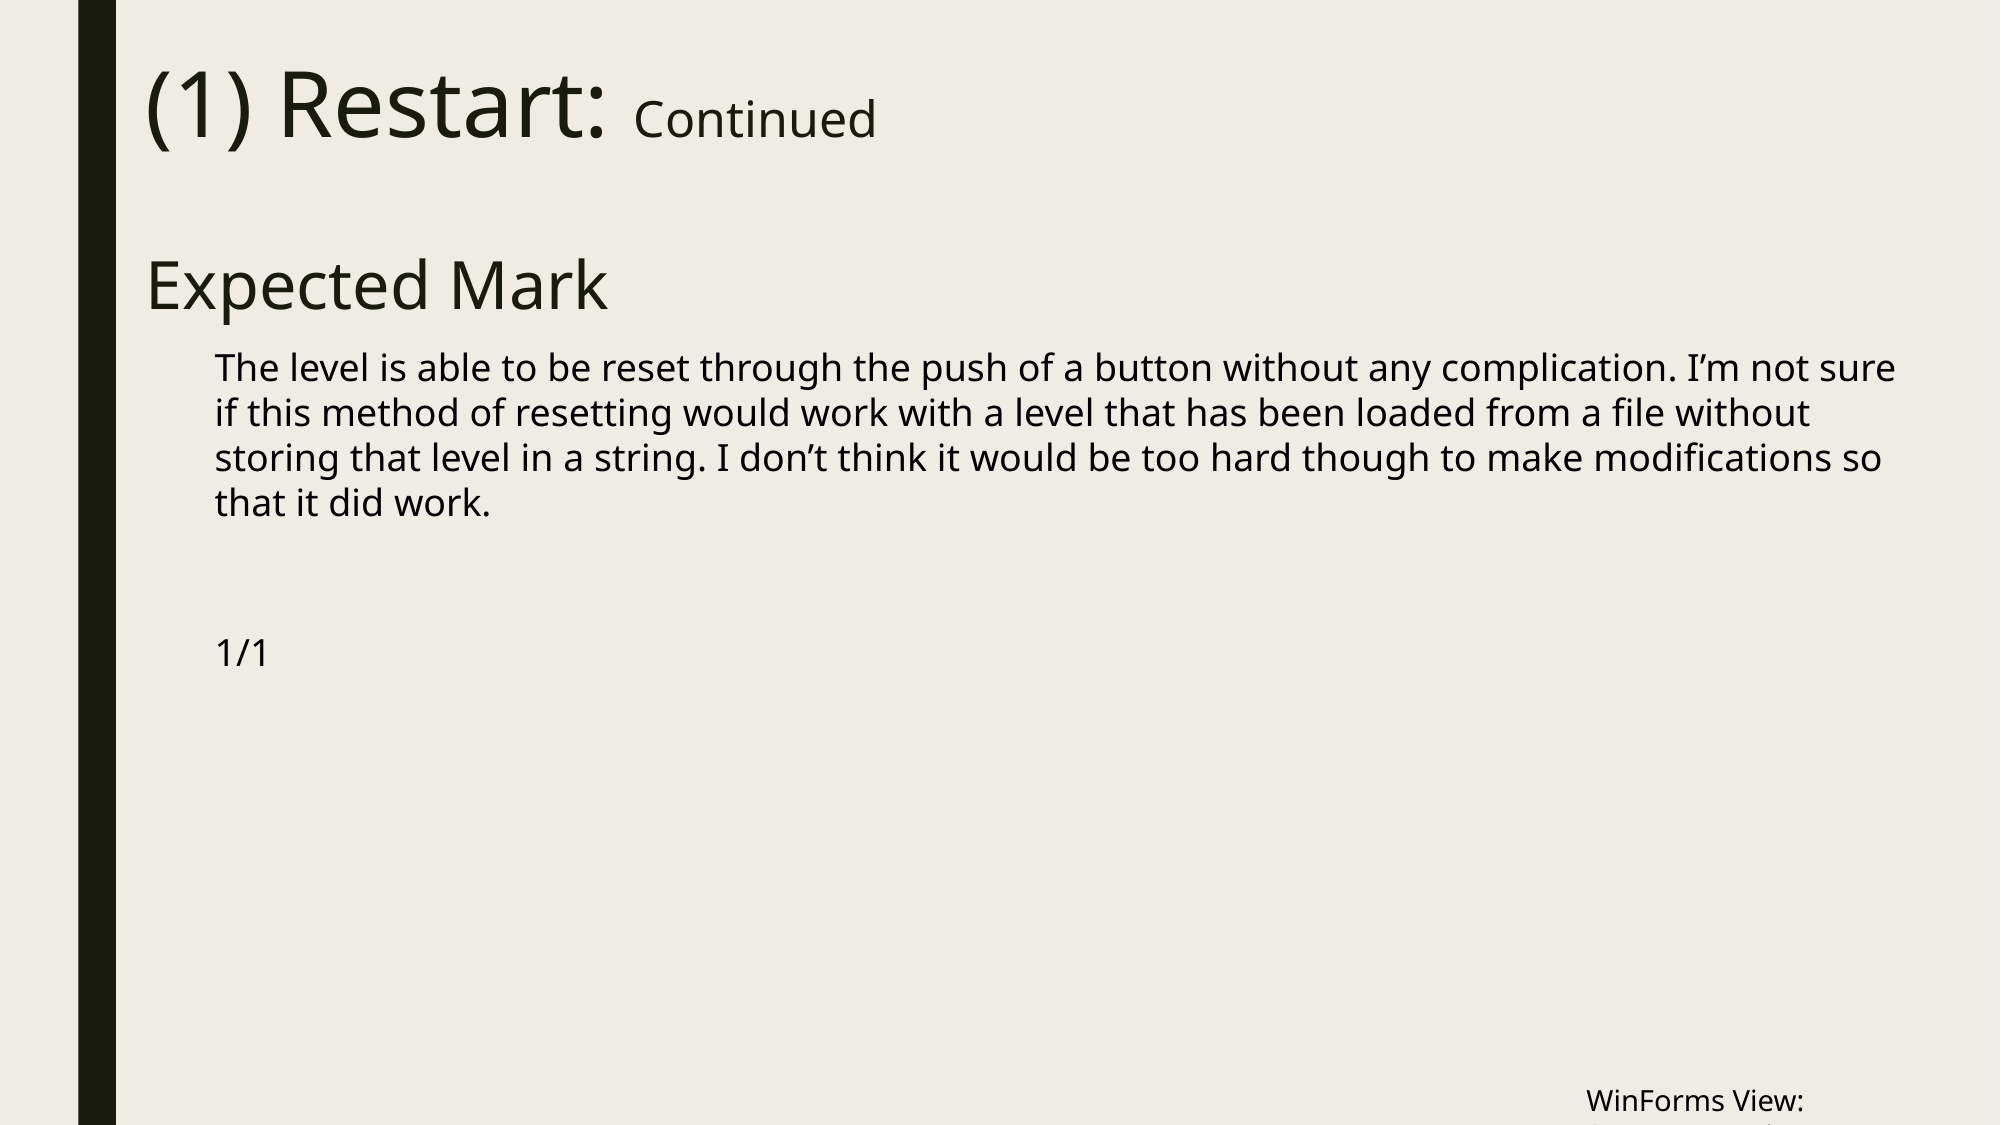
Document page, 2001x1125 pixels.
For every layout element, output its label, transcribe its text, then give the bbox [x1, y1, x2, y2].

text_box WinForms View: System.Drawing [1571, 1074, 2000, 1125]
text_box The level is able to be reset through the push of a button without any complication. I’m not sure if this method of resetting would work with a level that has been loaded from a file without storing that level in a string. I don’t think it would be too hard though to make modifications so that it did work. [199, 337, 1941, 532]
text_box Expected Mark [130, 244, 748, 368]
title (1) Restart: Continued [130, 51, 2000, 296]
text_box 1/1 [199, 621, 1948, 682]
